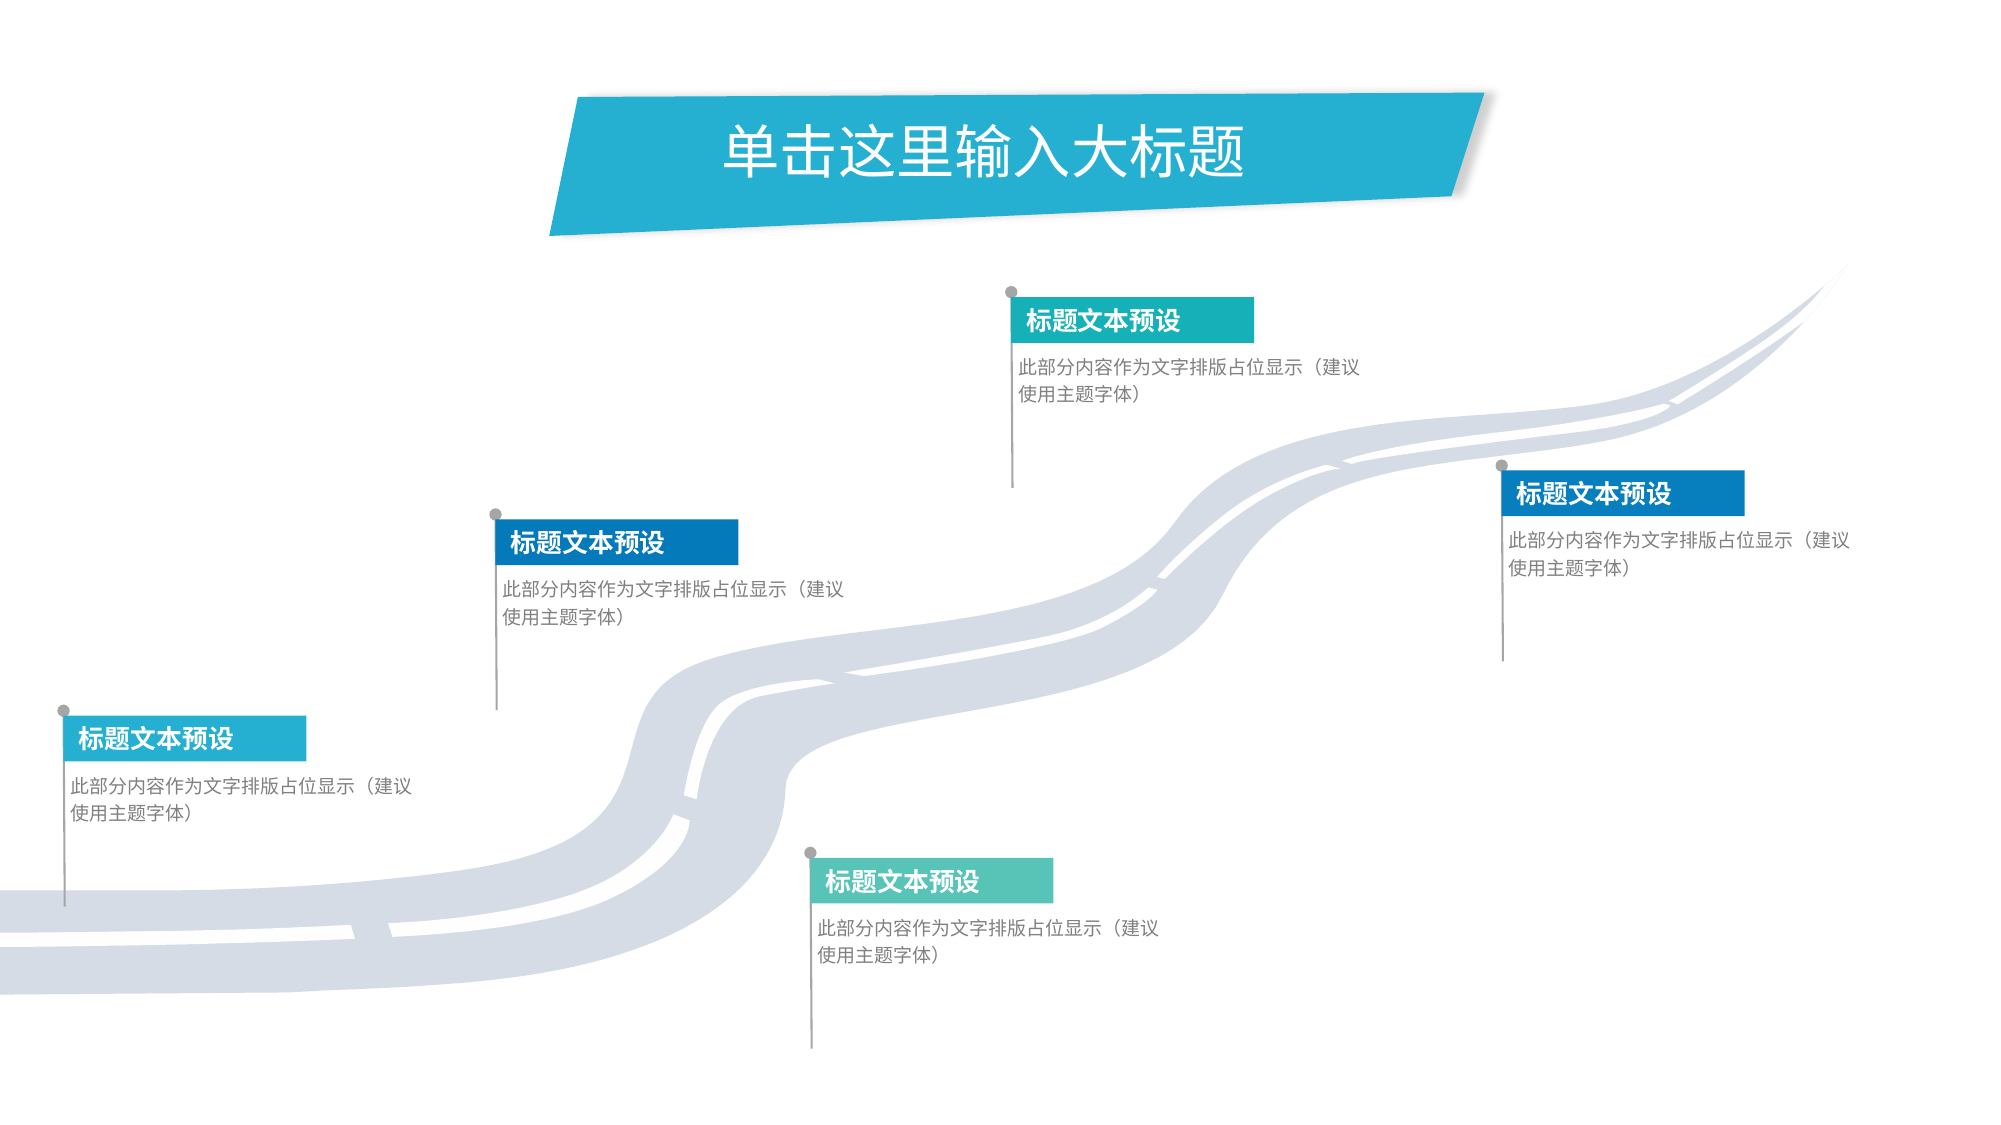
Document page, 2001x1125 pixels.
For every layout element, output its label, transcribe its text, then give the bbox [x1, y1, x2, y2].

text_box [1011, 292, 1361, 488]
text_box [63, 710, 413, 907]
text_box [495, 514, 845, 711]
text_box 单击这里输入大标题 [706, 108, 1261, 193]
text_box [810, 852, 1160, 1049]
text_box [1501, 465, 1851, 662]
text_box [0, 263, 1849, 995]
